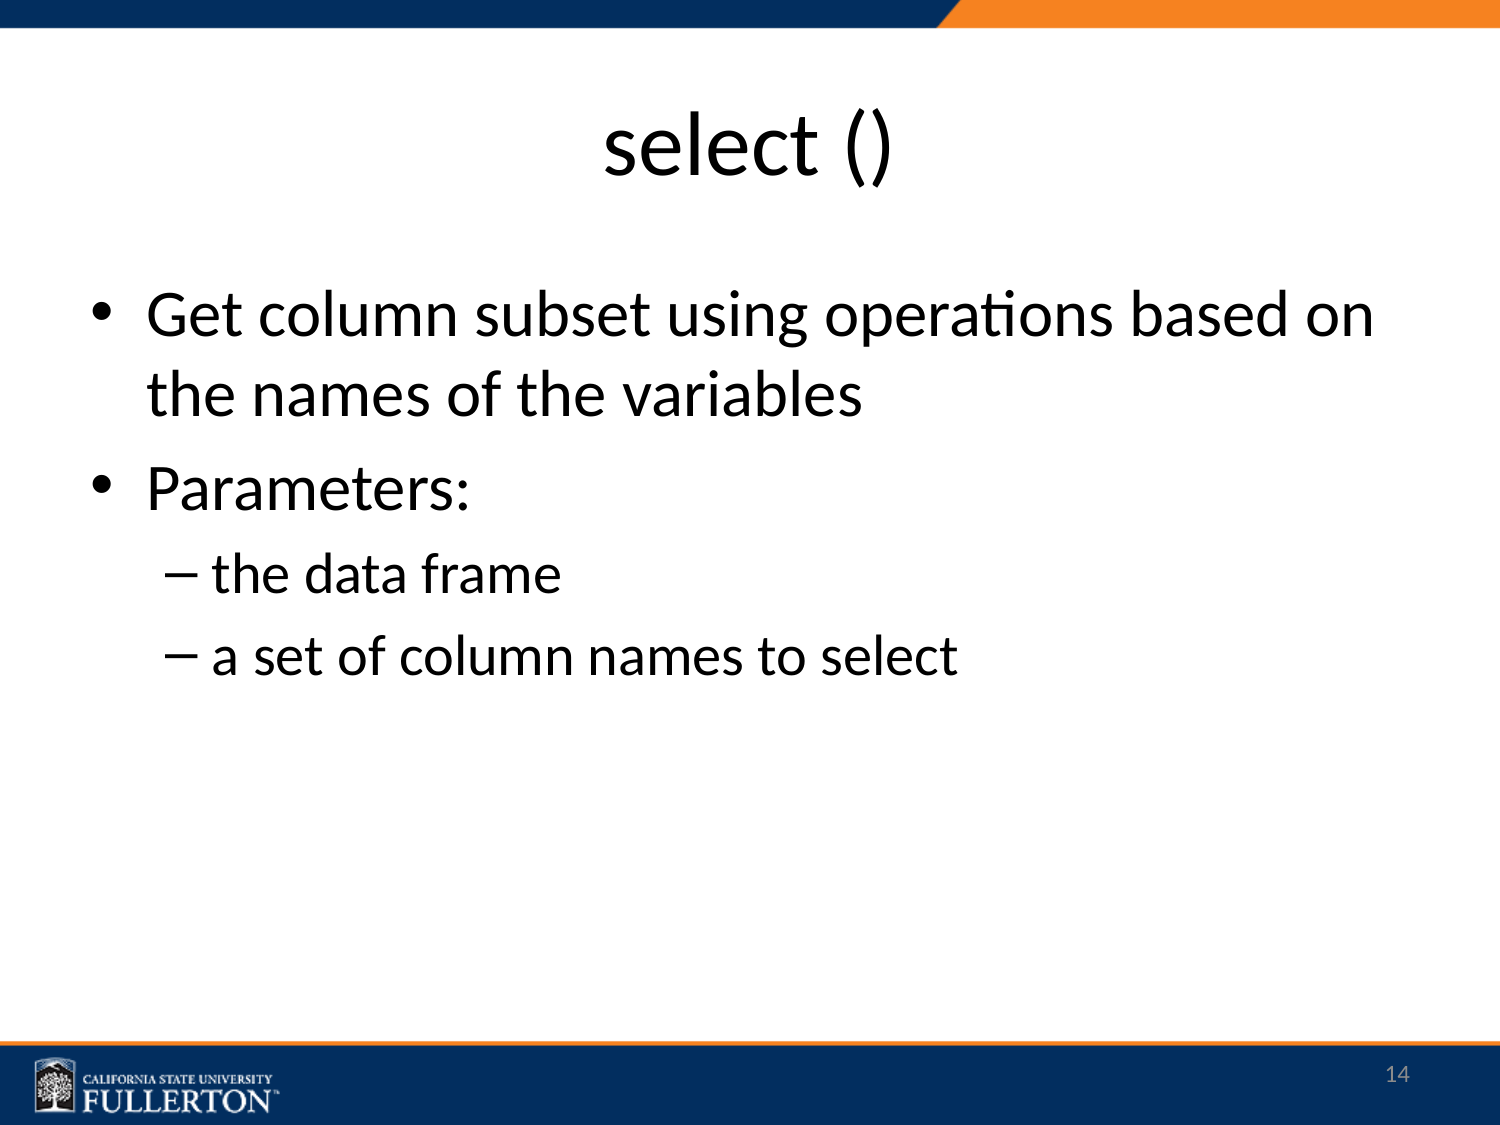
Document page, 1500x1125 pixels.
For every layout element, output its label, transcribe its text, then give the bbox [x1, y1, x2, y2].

slide_number 14 [1074, 1042, 1425, 1103]
picture [0, 0, 1500, 1125]
list Get column subset using operations based on the names of the variables Parameters: the data frame a set of column names to select [75, 262, 1425, 1005]
title select () [75, 45, 1425, 233]
